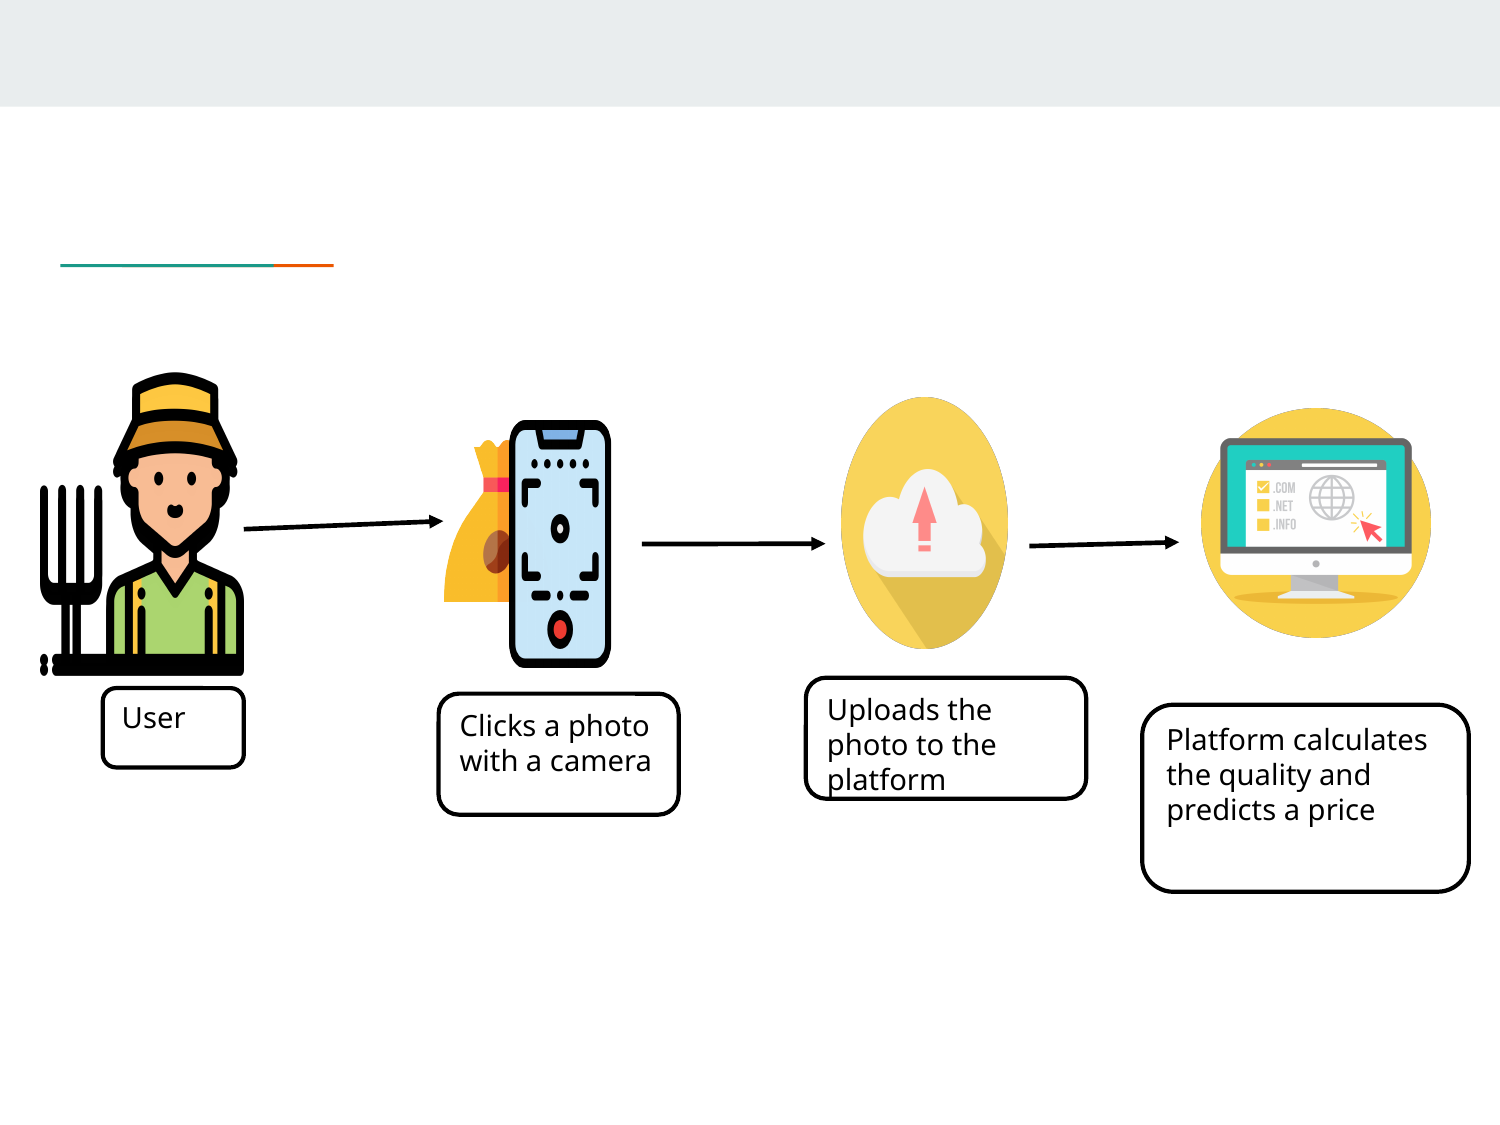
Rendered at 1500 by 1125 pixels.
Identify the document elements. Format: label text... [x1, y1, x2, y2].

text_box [248, 520, 437, 530]
picture [1200, 407, 1432, 639]
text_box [443, 420, 643, 668]
text_box User [102, 691, 244, 768]
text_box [1029, 541, 1180, 547]
text_box Clicks a photo with a camera [438, 693, 679, 815]
picture [40, 365, 245, 683]
text_box Platform calculates the quality and predicts a price [1142, 704, 1469, 892]
picture [841, 397, 1008, 649]
text_box Uploads the photo to the platform [805, 677, 1087, 799]
